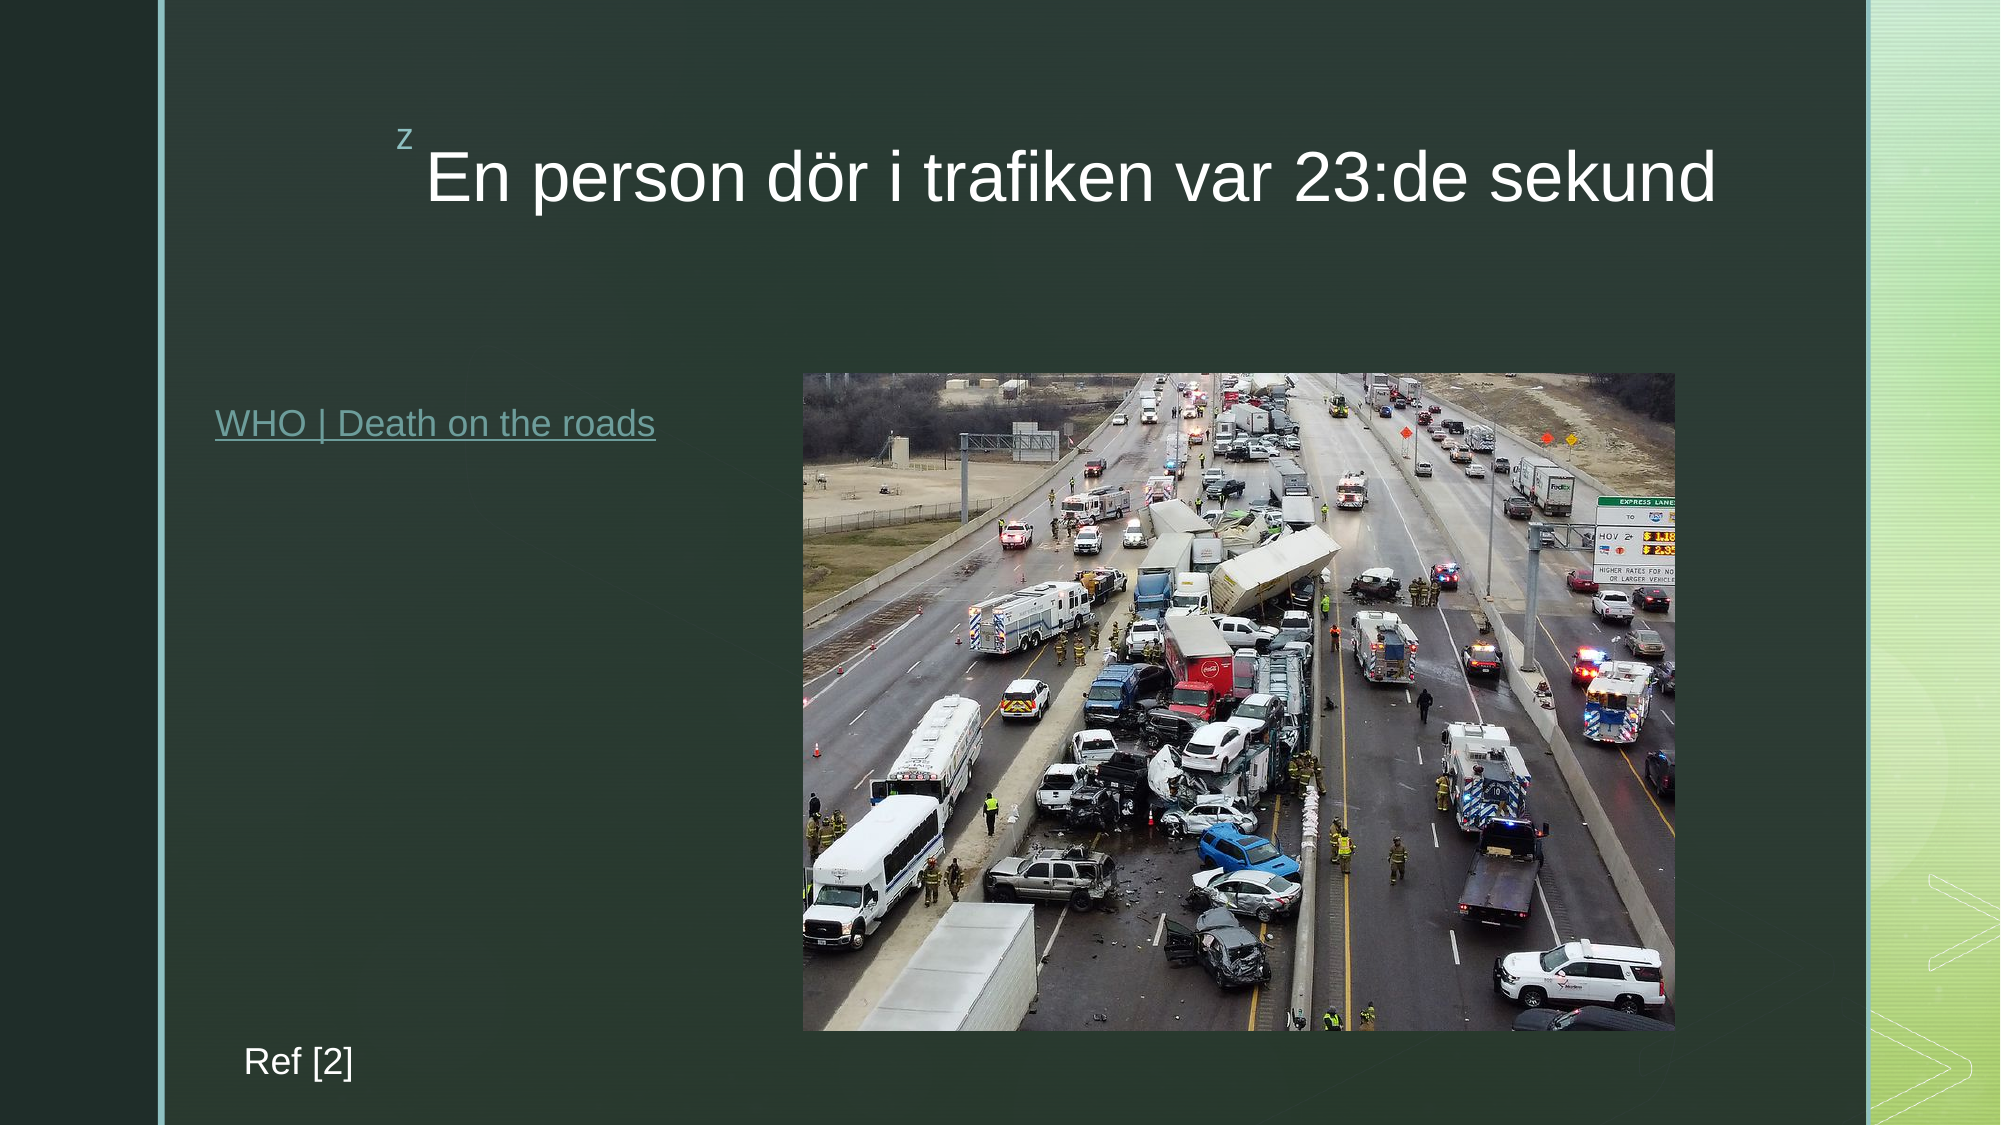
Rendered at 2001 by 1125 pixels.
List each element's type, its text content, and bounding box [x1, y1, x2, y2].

text_box Ref [2] [228, 1029, 792, 1090]
picture [1871, 0, 2001, 1125]
title En person dör i trafiken var 23:de sekund [256, 132, 1734, 310]
picture [803, 373, 1675, 1031]
list WHO | Death on the roads [200, 309, 1776, 966]
